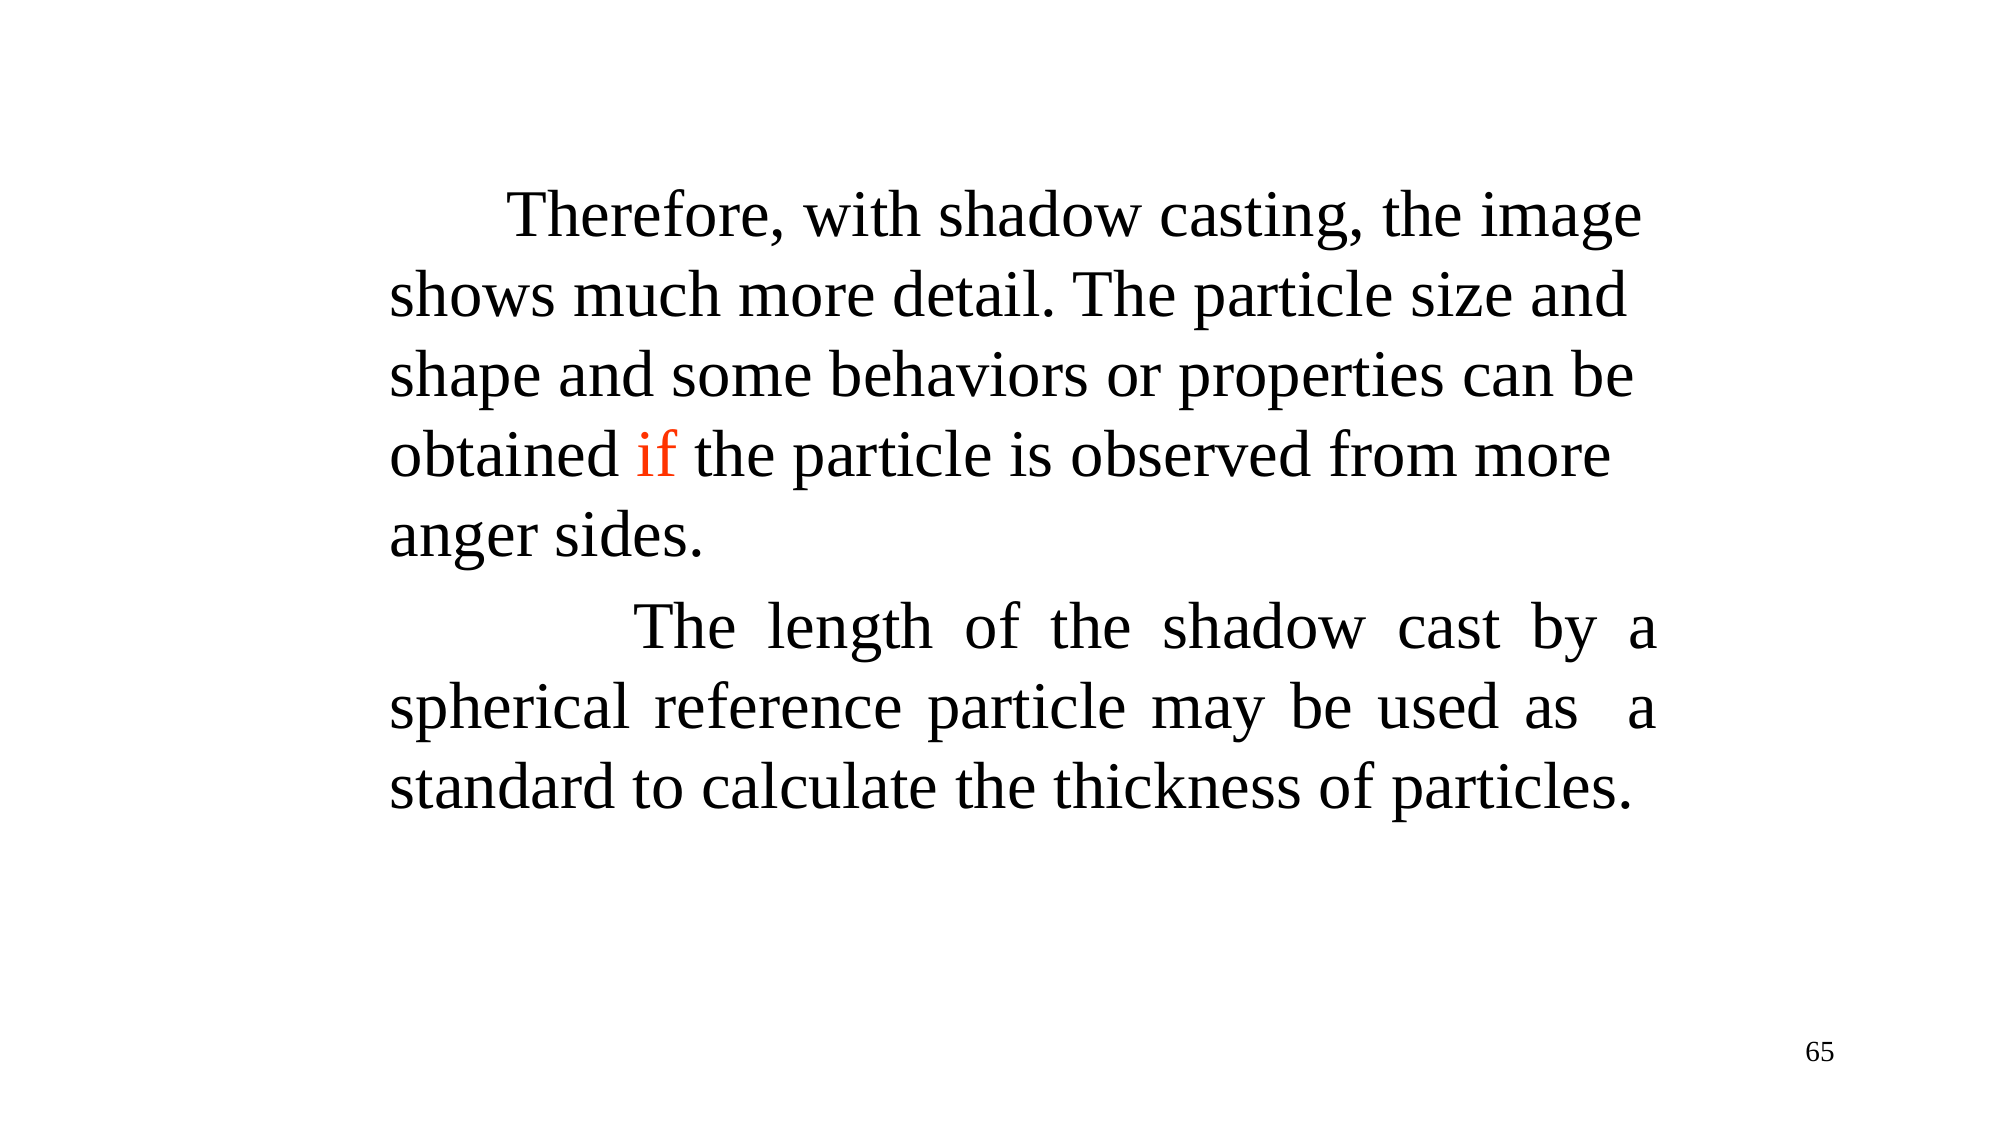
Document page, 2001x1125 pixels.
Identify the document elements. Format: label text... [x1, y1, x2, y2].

text_box Therefore, with shadow casting, the image shows much more detail. The particle size and shape and some behaviors or properties can be obtained if the particle is observed from more anger sides. [374, 162, 1663, 577]
text_box The length of the shadow cast by a spherical reference particle may be used as a standard to calculate the thickness of particles. [375, 574, 1675, 830]
slide_number 65 [1433, 1024, 1851, 1101]
